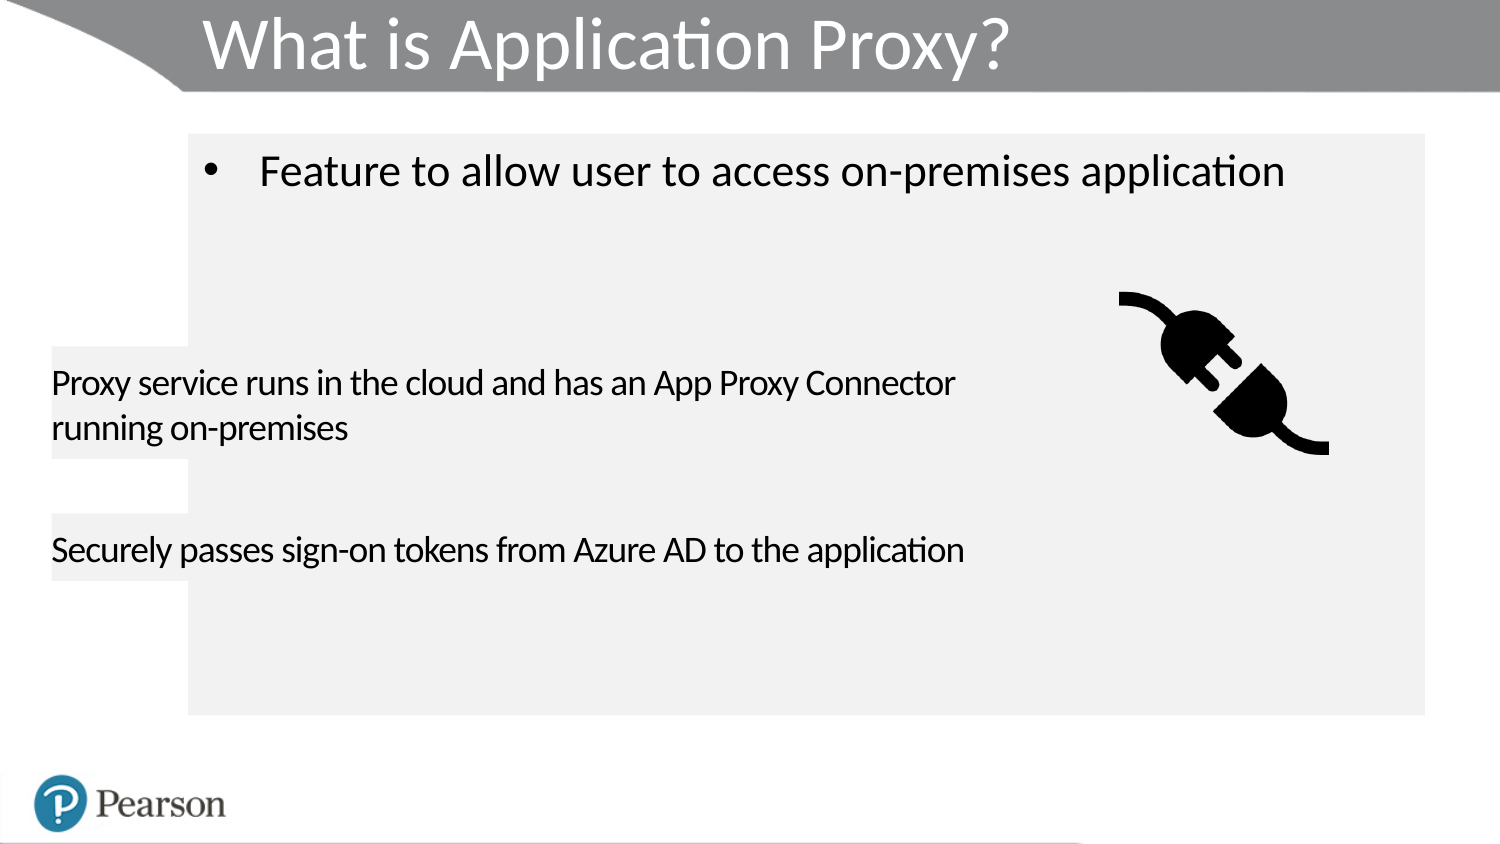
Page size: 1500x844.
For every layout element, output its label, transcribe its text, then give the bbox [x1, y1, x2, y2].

text_box Proxy service runs in the cloud and has an App Proxy Connector running on-premises [51, 346, 1014, 459]
text_box Securely passes sign-on tokens from Azure AD to the application [51, 513, 1014, 581]
picture [0, 0, 1500, 844]
title What is Application Proxy? [187, 0, 1426, 79]
list Feature to allow user to access on-premises application [188, 133, 1425, 716]
